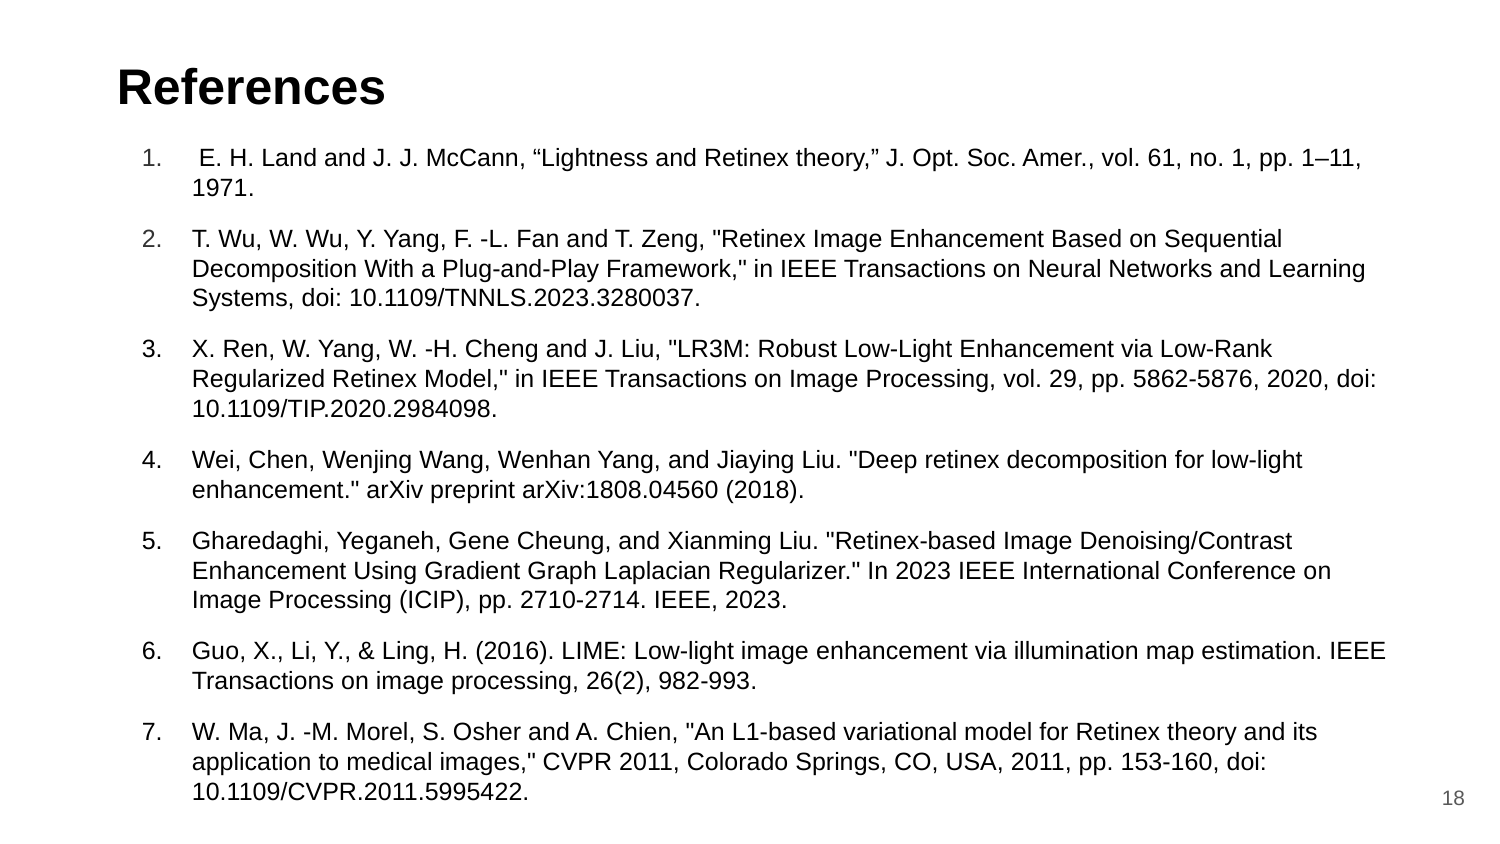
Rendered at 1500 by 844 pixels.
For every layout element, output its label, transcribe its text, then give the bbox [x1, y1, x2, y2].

title References [101, 63, 877, 126]
title E. H. Land and J. J. McCann, “Lightness and Retinex theory,” J. Opt. Soc. Amer., vol. 61, no. 1, pp. 1–11, 1971. T. Wu, W. Wu, Y. Yang, F. -L. Fan and T. Zeng, "Retinex Image Enhancement Based on Sequential Decomposition With a Plug-and-Play Framework," in IEEE Transactions on Neural Networks and Learning Systems, doi: 10.1109/TNNLS.2023.3280037. X. Ren, W. Yang, W. -H. Cheng and J. Liu, "LR3M: Robust Low-Light Enhancement via Low-Rank Regularized Retinex Model," in IEEE Transactions on Image Processing, vol. 29, pp. 5862-5876, 2020, doi: 10.1109/TIP.2020.2984098. Wei, Chen, Wenjing Wang, Wenhan Yang, and Jiaying Liu. "Deep retinex decomposition for low-light enhancement." arXiv preprint arXiv:1808.04560 (2018). Gharedaghi, Yeganeh, Gene Cheung, and Xianming Liu. "Retinex-based Image Denoising/Contrast Enhancement Using Gradient Graph Laplacian Regularizer." In 2023 IEEE International Conference on Image Processing (ICIP), pp. 2710-2714. IEEE, 2023. Guo, X., Li, Y., & Ling, H. (2016). LIME: Low-light image enhancement via illumination map estimation. IEEE Transactions on image processing, 26(2), 982-993. W. Ma, J. -M. Morel, S. Osher and A. Chien, "An L1-based variational model for Retinex theory and its application to medical images," CVPR 2011, Colorado Springs, CO, USA, 2011, pp. 153-160, doi: 10.1109/CVPR.2011.5995422. [101, 126, 1416, 815]
slide_number ‹#› [1389, 764, 1480, 830]
